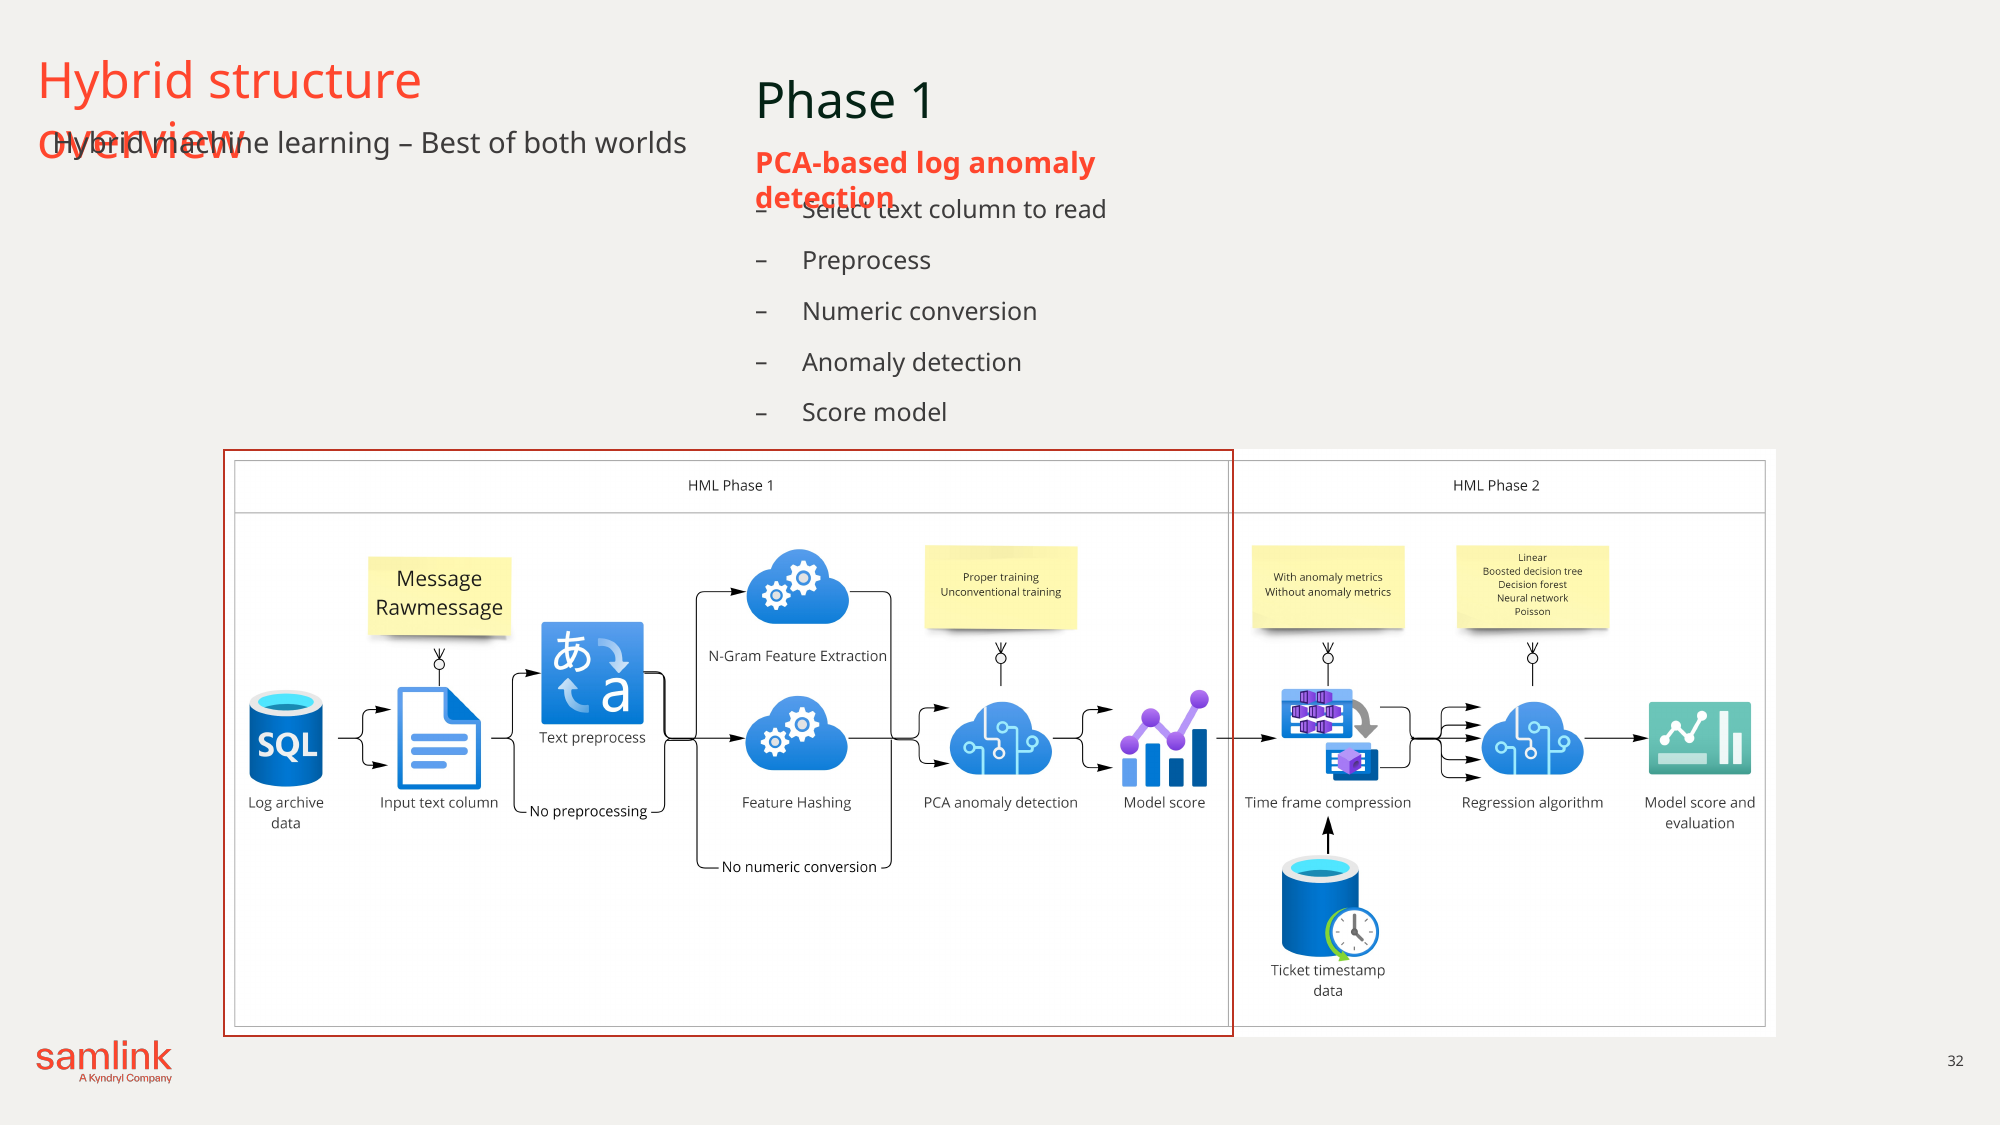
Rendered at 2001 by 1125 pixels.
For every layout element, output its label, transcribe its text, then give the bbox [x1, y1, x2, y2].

text_box Select text column to read Preprocess Numeric conversion Anomaly detection Score model [755, 194, 1181, 449]
picture [16, 1020, 192, 1102]
text_box Hybrid machine learning – Best of both worlds [37, 116, 750, 168]
slide_number 32 [1921, 1036, 1964, 1072]
list Phase 1 [755, 68, 1181, 144]
text_box PCA-based log anomaly detection [755, 144, 1181, 194]
title Hybrid structure overview [37, 48, 640, 95]
picture [224, 449, 1776, 1037]
text_box [37, 190, 619, 947]
